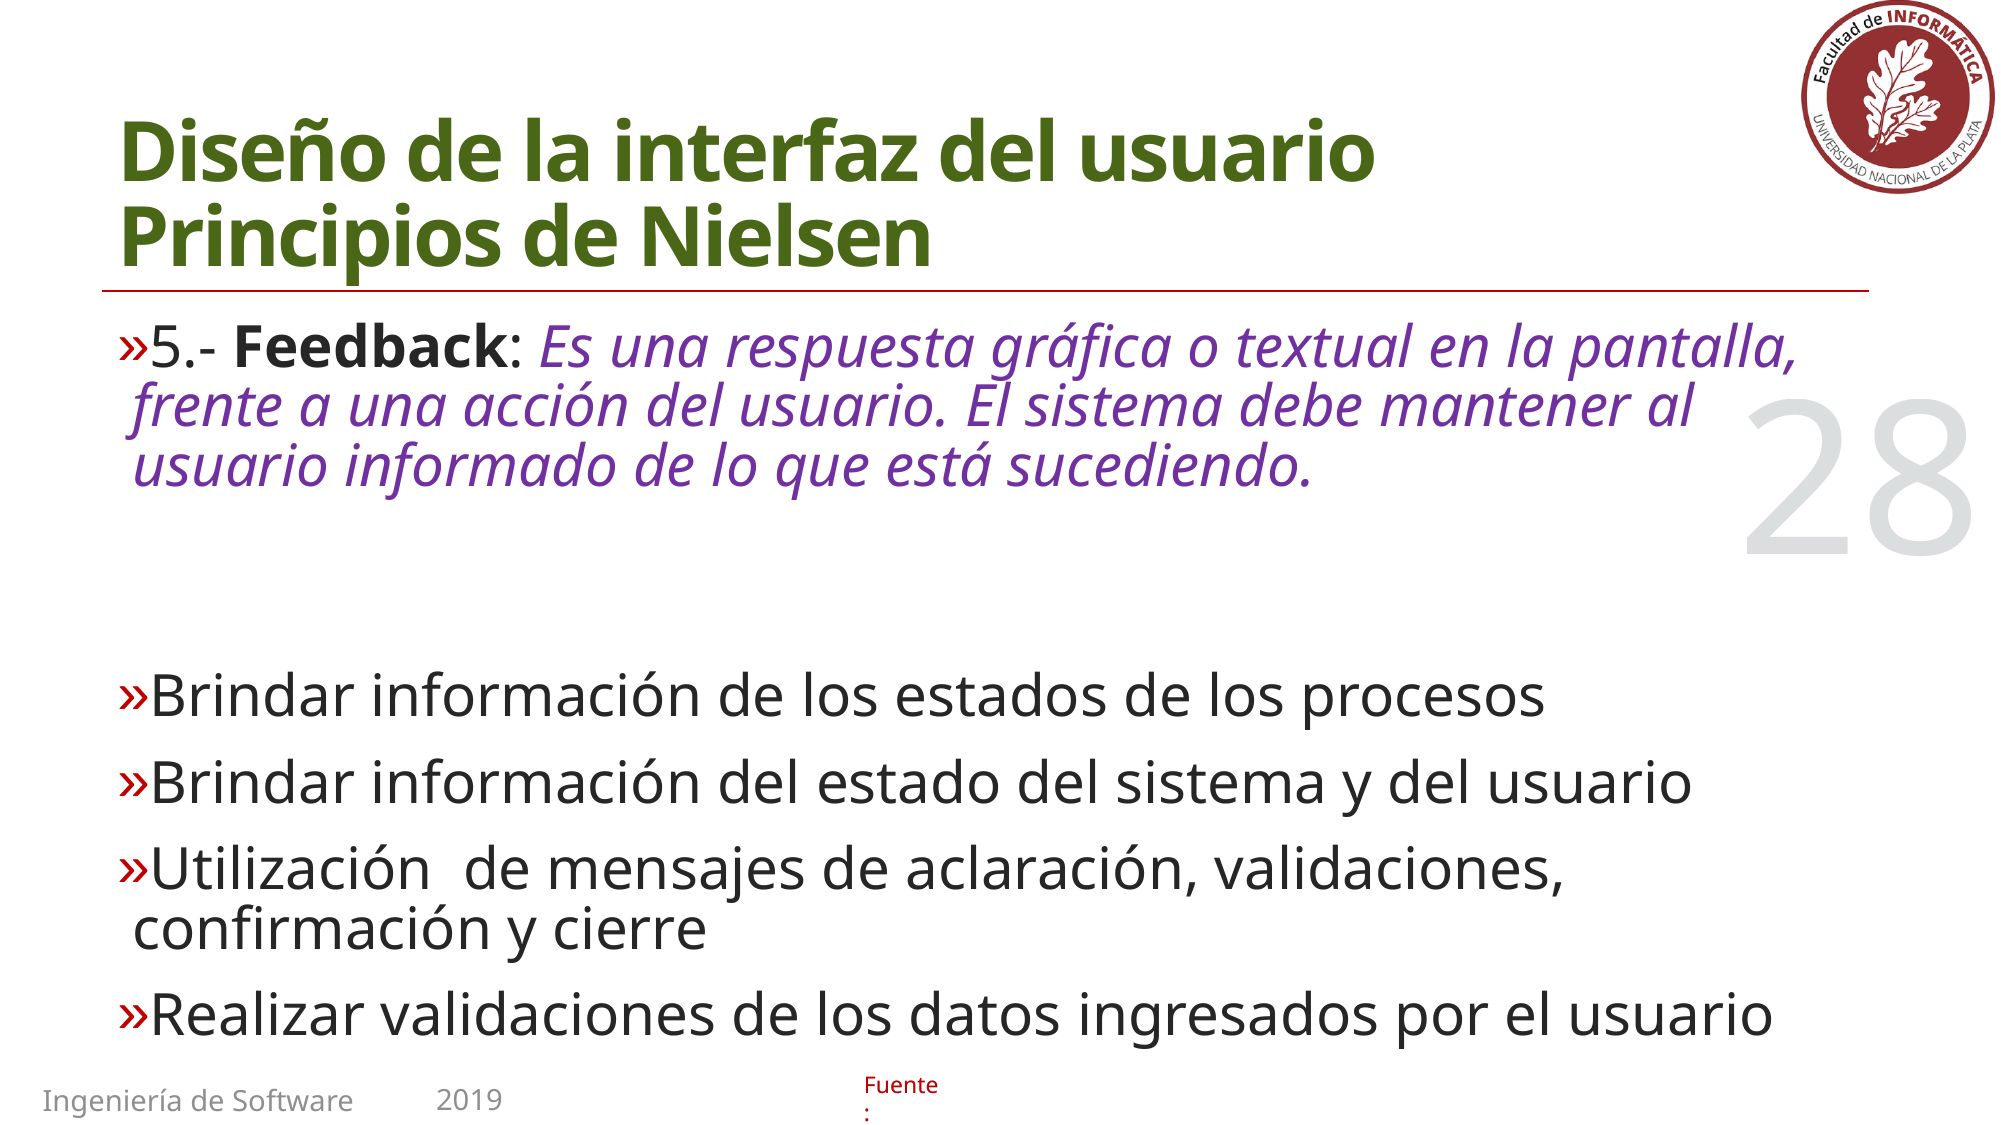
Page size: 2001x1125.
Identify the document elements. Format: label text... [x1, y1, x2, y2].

list 5.- Feedback: Es una respuesta gráfica o textual en la pantalla, frente a una acción del usuario. El sistema debe mantener al usuario informado de lo que está sucediendo. Brindar información de los estados de los procesos Brindar información del estado del sistema y del usuario Utilización de mensajes de aclaración, validaciones, confirmación y cierre Realizar validaciones de los datos ingresados por el usuario [102, 312, 1914, 1047]
footer Ingeniería de Software II [27, 1075, 382, 1111]
title Diseño de la interfaz del usuario Principios de Nielsen [102, 105, 1747, 291]
slide_number 2019 [421, 1073, 557, 1116]
slide_number 28 [1914, 467, 1998, 640]
picture [1801, 0, 2000, 195]
